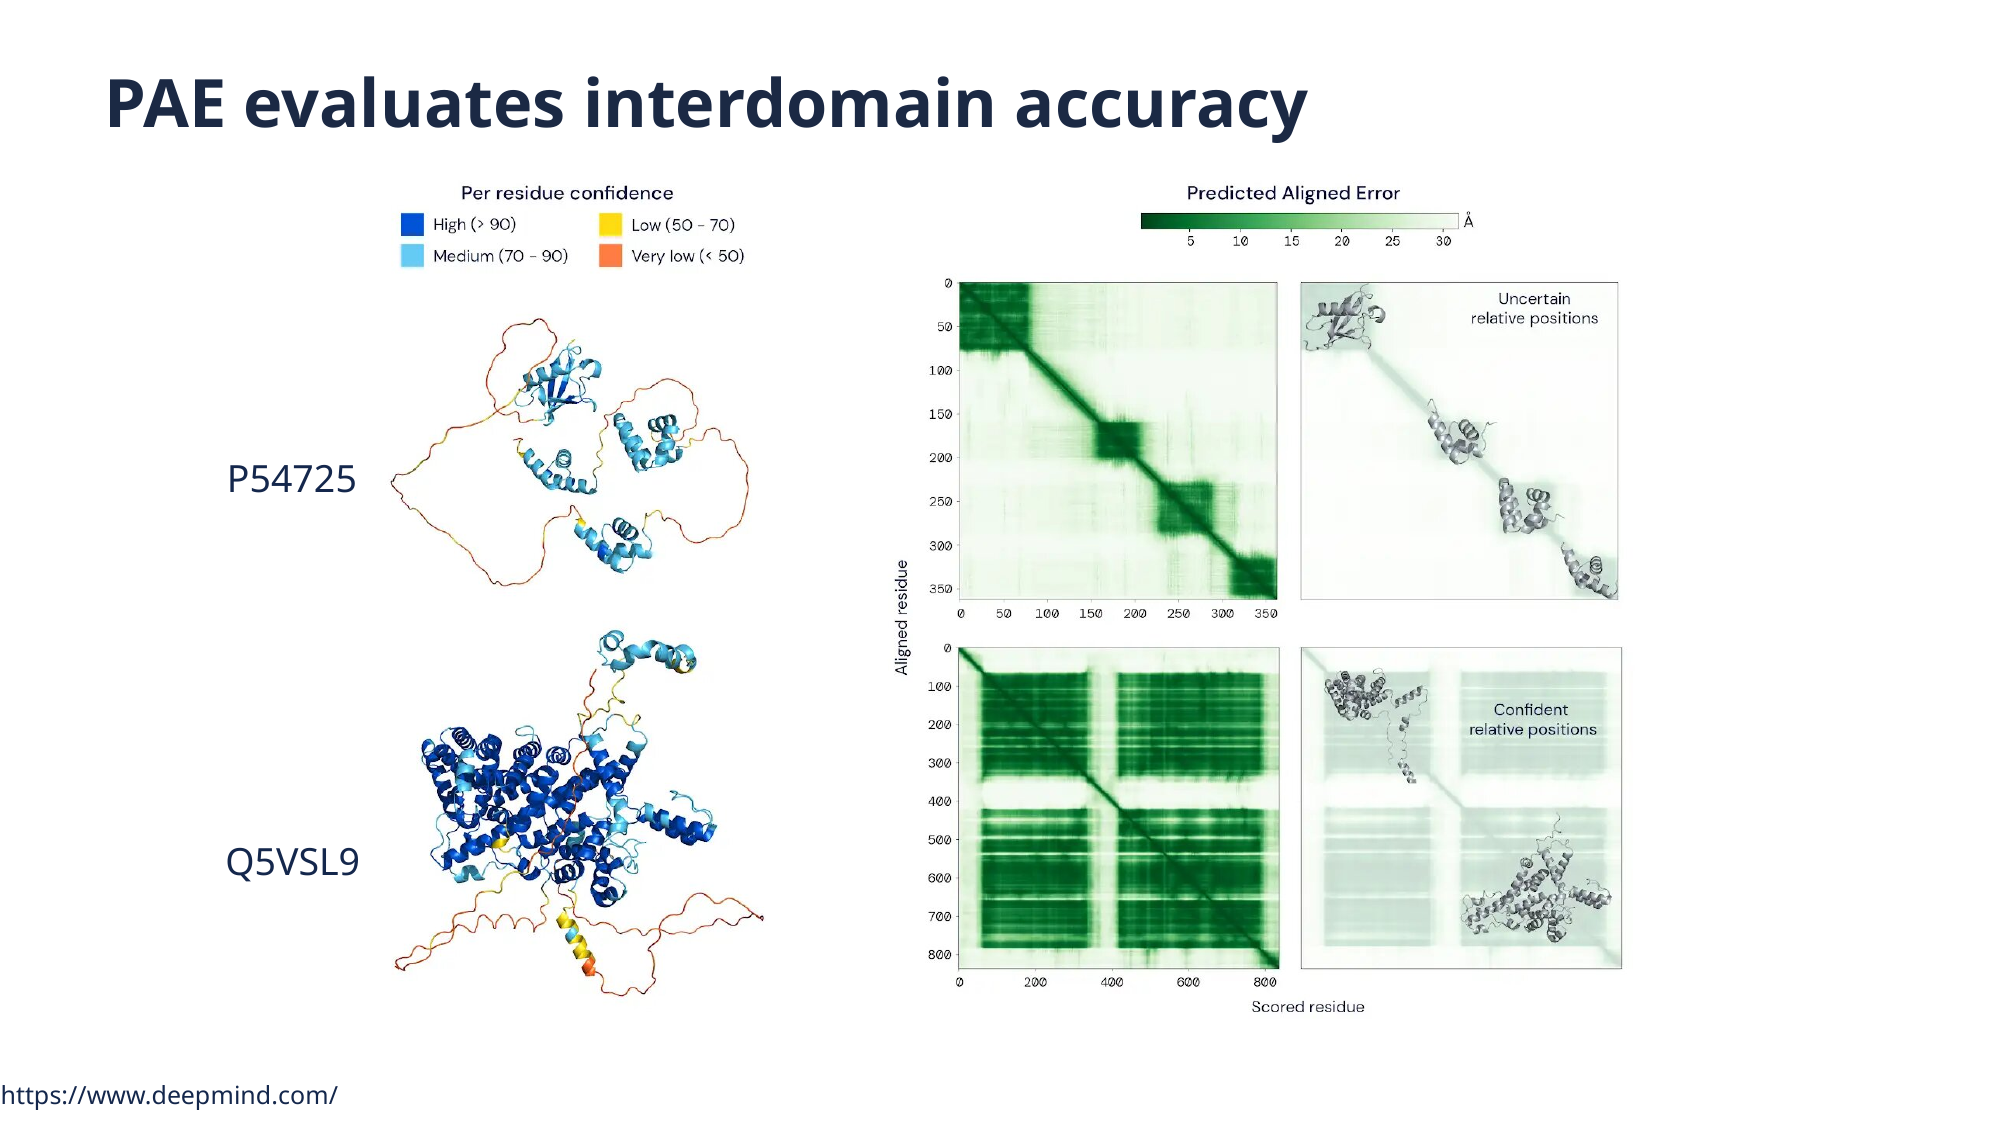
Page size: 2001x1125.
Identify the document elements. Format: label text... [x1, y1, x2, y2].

title PAE evaluates interdomain accuracy [89, 0, 1815, 215]
text_box https://www.deepmind.com/ [0, 1072, 354, 1118]
picture [205, 149, 1795, 1044]
